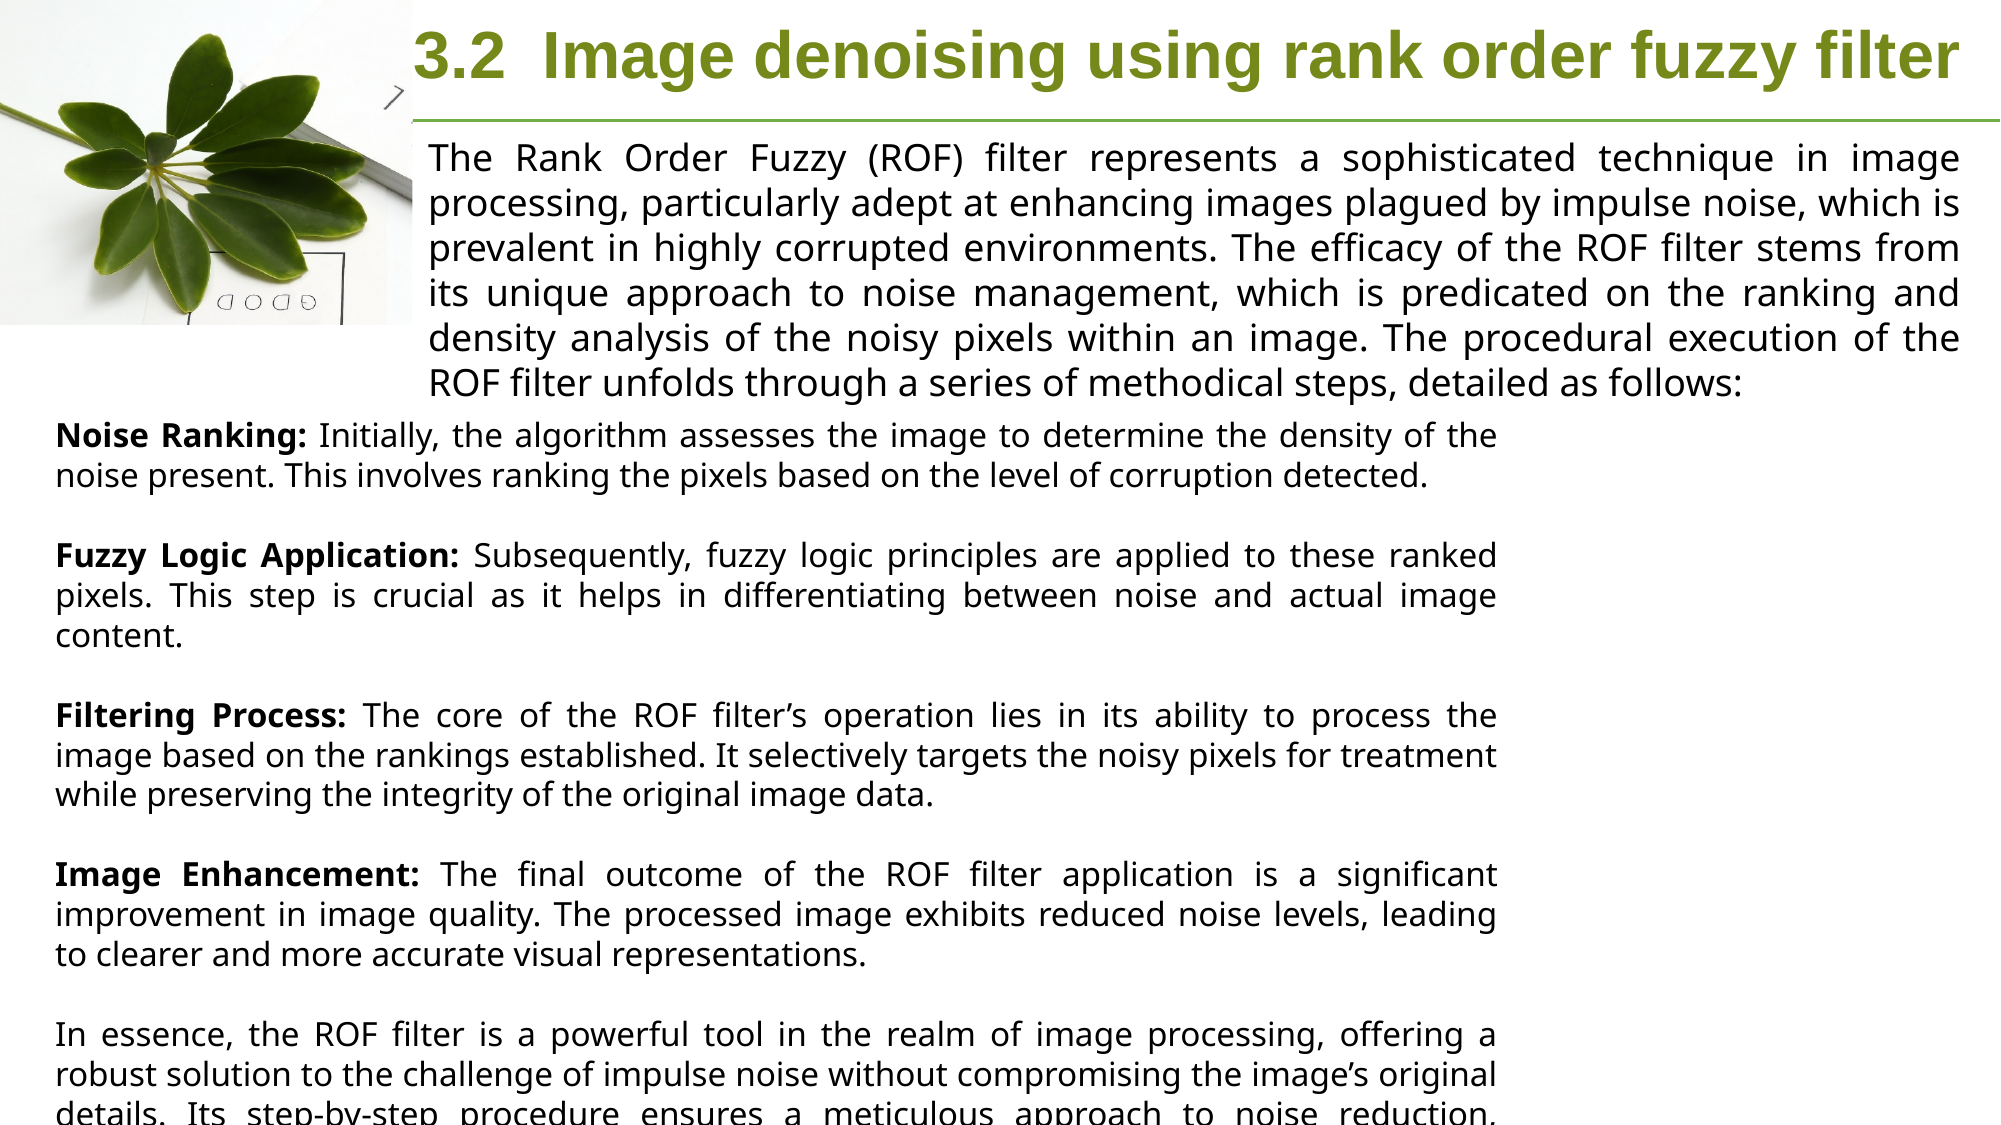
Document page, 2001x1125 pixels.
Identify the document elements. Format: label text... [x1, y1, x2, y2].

text_box The Rank Order Fuzzy (ROF) filter represents a sophisticated technique in image processing, particularly adept at enhancing images plagued by impulse noise, which is prevalent in highly corrupted environments. The efficacy of the ROF filter stems from its unique approach to noise management, which is predicated on the ranking and density analysis of the noisy pixels within an image. The procedural execution of the ROF filter unfolds through a series of methodical steps, detailed as follows: [413, 126, 1977, 412]
text_box 3.2 Image denoising using rank order fuzzy filter [413, 4, 1977, 100]
text_box Noise Ranking: Initially, the algorithm assesses the image to determine the density of the noise present. This involves ranking the pixels based on the level of corruption detected. Fuzzy Logic Application: Subsequently, fuzzy logic principles are applied to these ranked pixels. This step is crucial as it helps in differentiating between noise and actual image content. Filtering Process: The core of the ROF filter’s operation lies in its ability to process the image based on the rankings established. It selectively targets the noisy pixels for treatment while preserving the integrity of the original image data. Image Enhancement: The final outcome of the ROF filter application is a significant improvement in image quality. The processed image exhibits reduced noise levels, leading to clearer and more accurate visual representations. In essence, the ROF filter is a powerful tool in the realm of image processing, offering a robust solution to the challenge of impulse noise without compromising the image’s original details. Its step-by-step procedure ensures a meticulous approach to noise reduction, resulting in enhanced image clarity and quality. [40, 406, 1515, 1125]
picture [0, 0, 413, 325]
